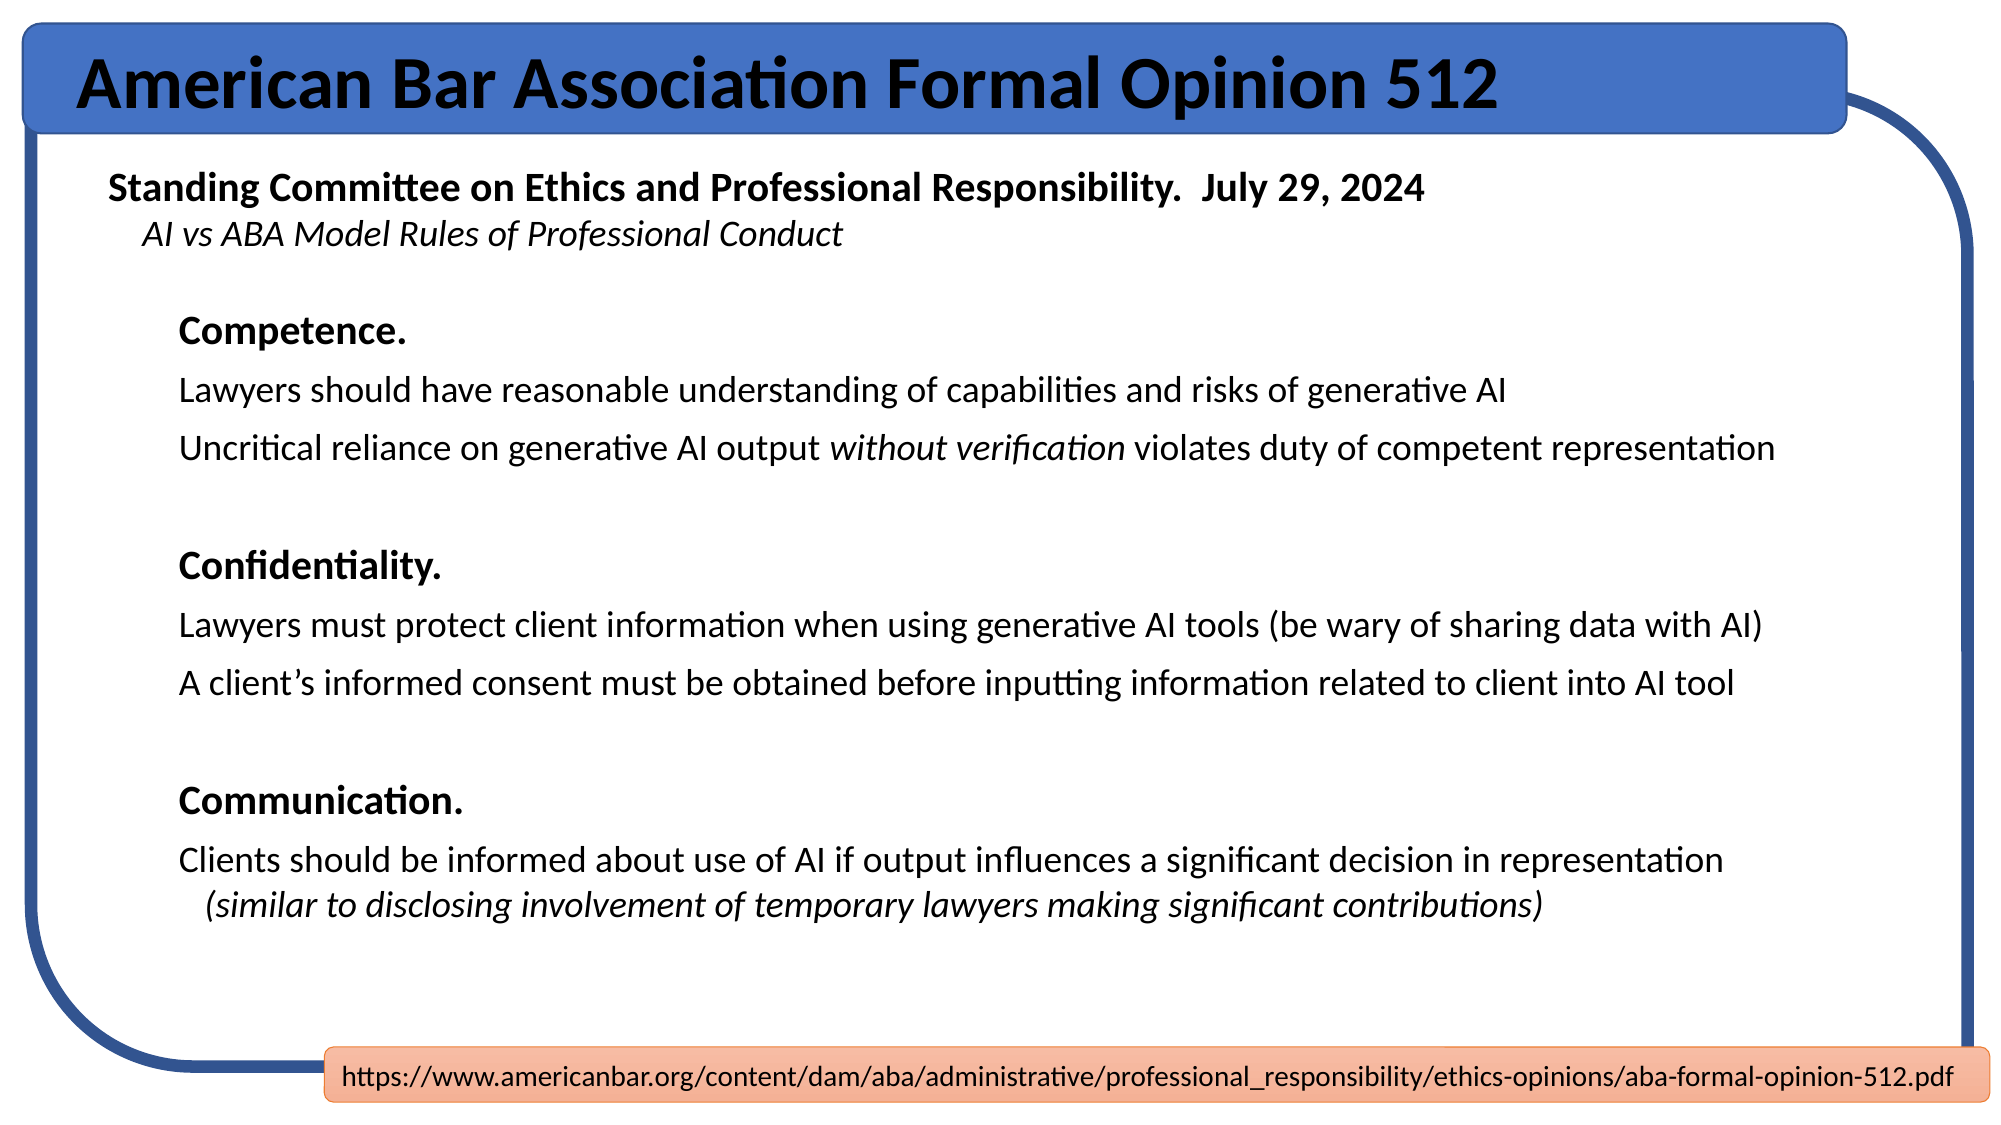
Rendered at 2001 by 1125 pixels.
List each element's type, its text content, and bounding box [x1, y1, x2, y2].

text_box American Bar Association Formal Opinion 512 [21, 22, 1848, 135]
text_box [29, 97, 1969, 1068]
text_box Competence. Lawyers should have reasonable understanding of capabilities and risks of generative AI Uncritical reliance on generative AI output without verification violates duty of competent representation Confidentiality. Lawyers must protect client information when using generative AI tools (be wary of sharing data with AI) A client’s informed consent must be obtained before inputting information related to client into AI tool Communication. Clients should be informed about use of AI if output influences a significant decision in representation (similar to disclosing involvement of temporary lawyers making significant contributions) [163, 295, 1847, 991]
text_box https://www.americanbar.org/content/dam/aba/administrative/professional_responsibility/ethics-opinions/aba-formal-opinion-512.pdf [323, 1046, 1991, 1103]
text_box Standing Committee on Ethics and Professional Responsibility. July 29, 2024 AI vs ABA Model Rules of Professional Conduct [93, 152, 1884, 397]
